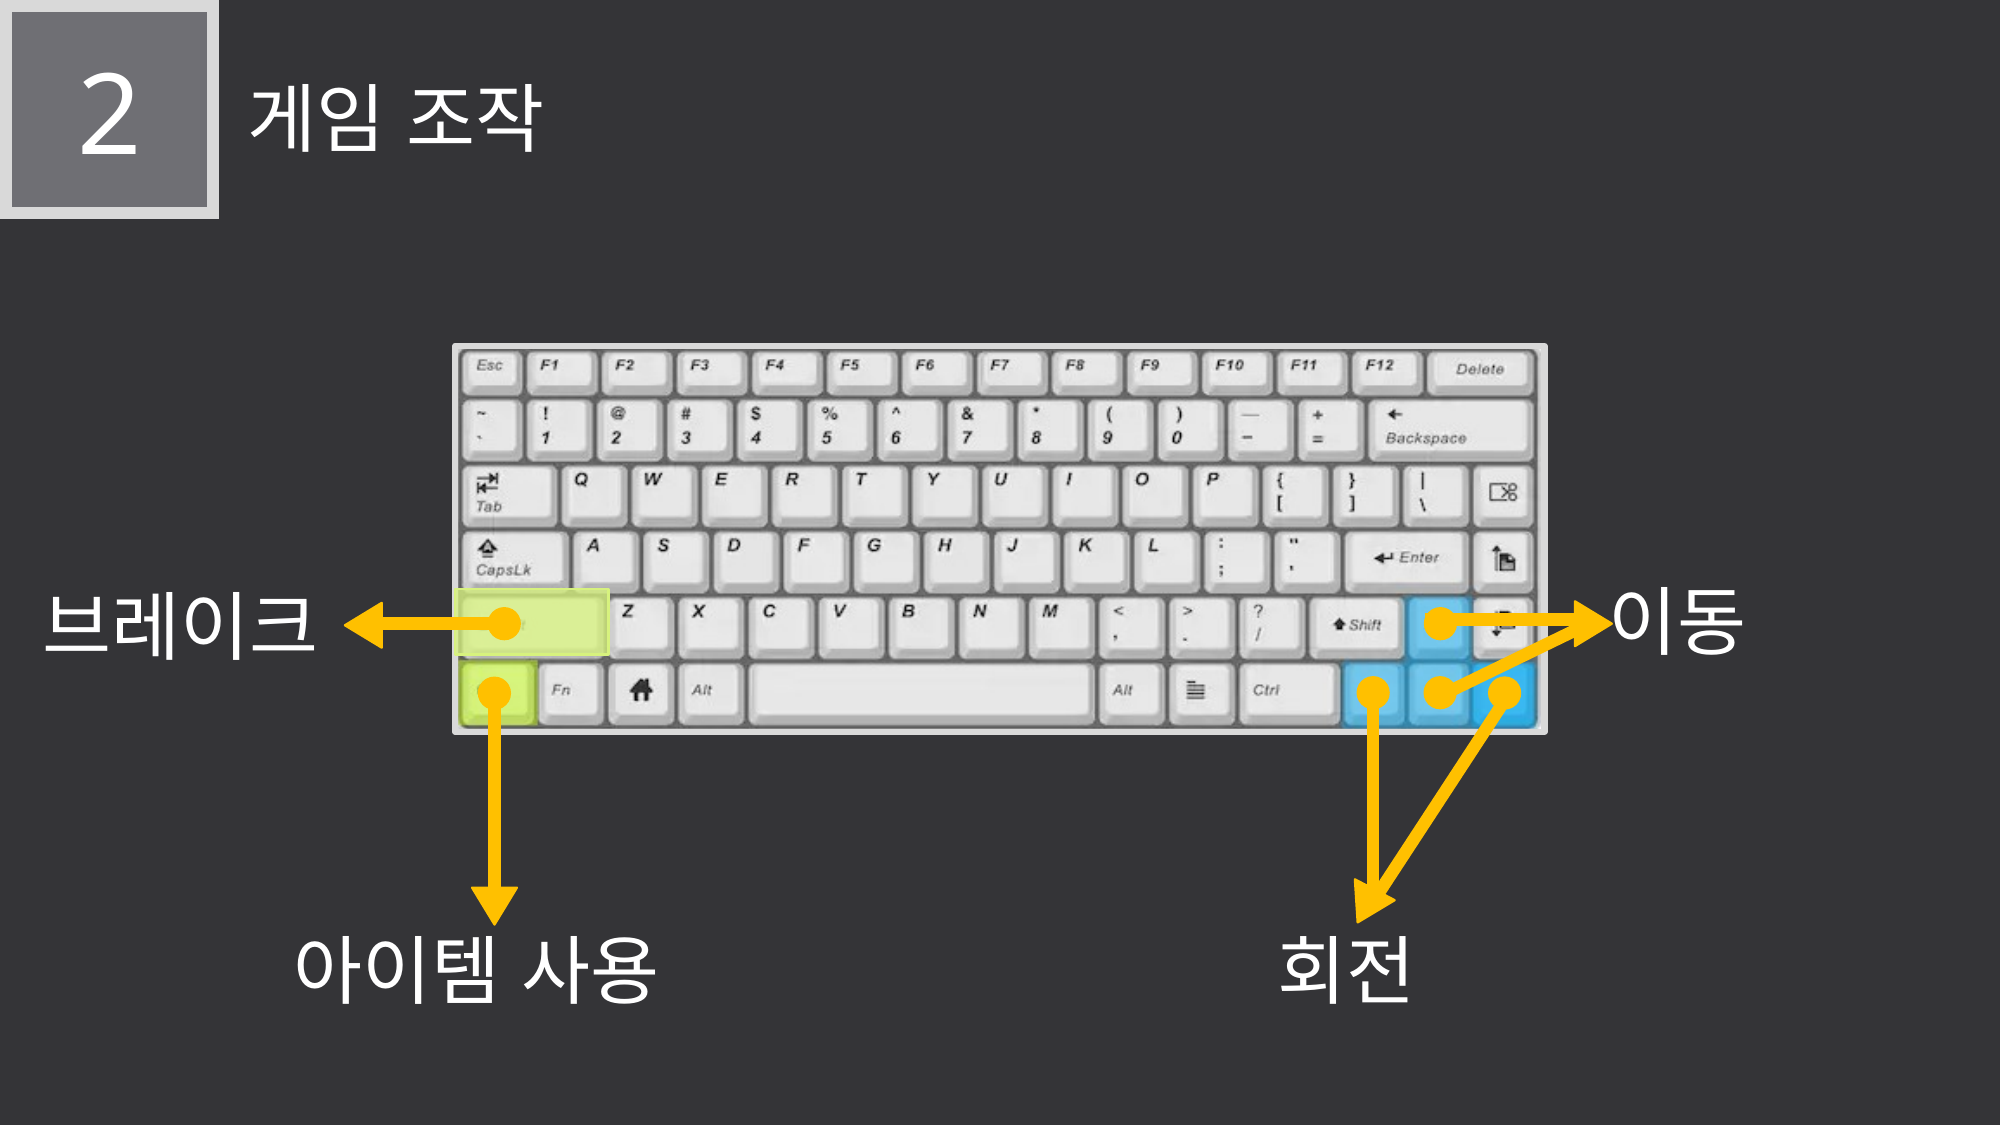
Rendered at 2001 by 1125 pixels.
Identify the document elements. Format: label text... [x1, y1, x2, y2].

text_box [1356, 676, 1390, 708]
text_box 아이템 사용 [278, 916, 755, 1021]
text_box 브레이크 [28, 572, 505, 677]
text_box [477, 677, 512, 708]
text_box [1353, 878, 1378, 916]
text_box 게임 조작 [232, 64, 872, 170]
text_box [471, 886, 518, 926]
text_box 회전 [1262, 916, 1649, 1021]
text_box [1427, 607, 1454, 613]
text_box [1439, 621, 1594, 697]
text_box [1423, 677, 1433, 691]
text_box [505, 588, 610, 656]
text_box [1424, 626, 1433, 639]
text_box [1573, 600, 1613, 631]
text_box 이동 [1593, 567, 1980, 673]
text_box [454, 345, 1546, 733]
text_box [1372, 695, 1508, 902]
text_box [505, 607, 521, 641]
text_box 2 [5, 5, 214, 214]
